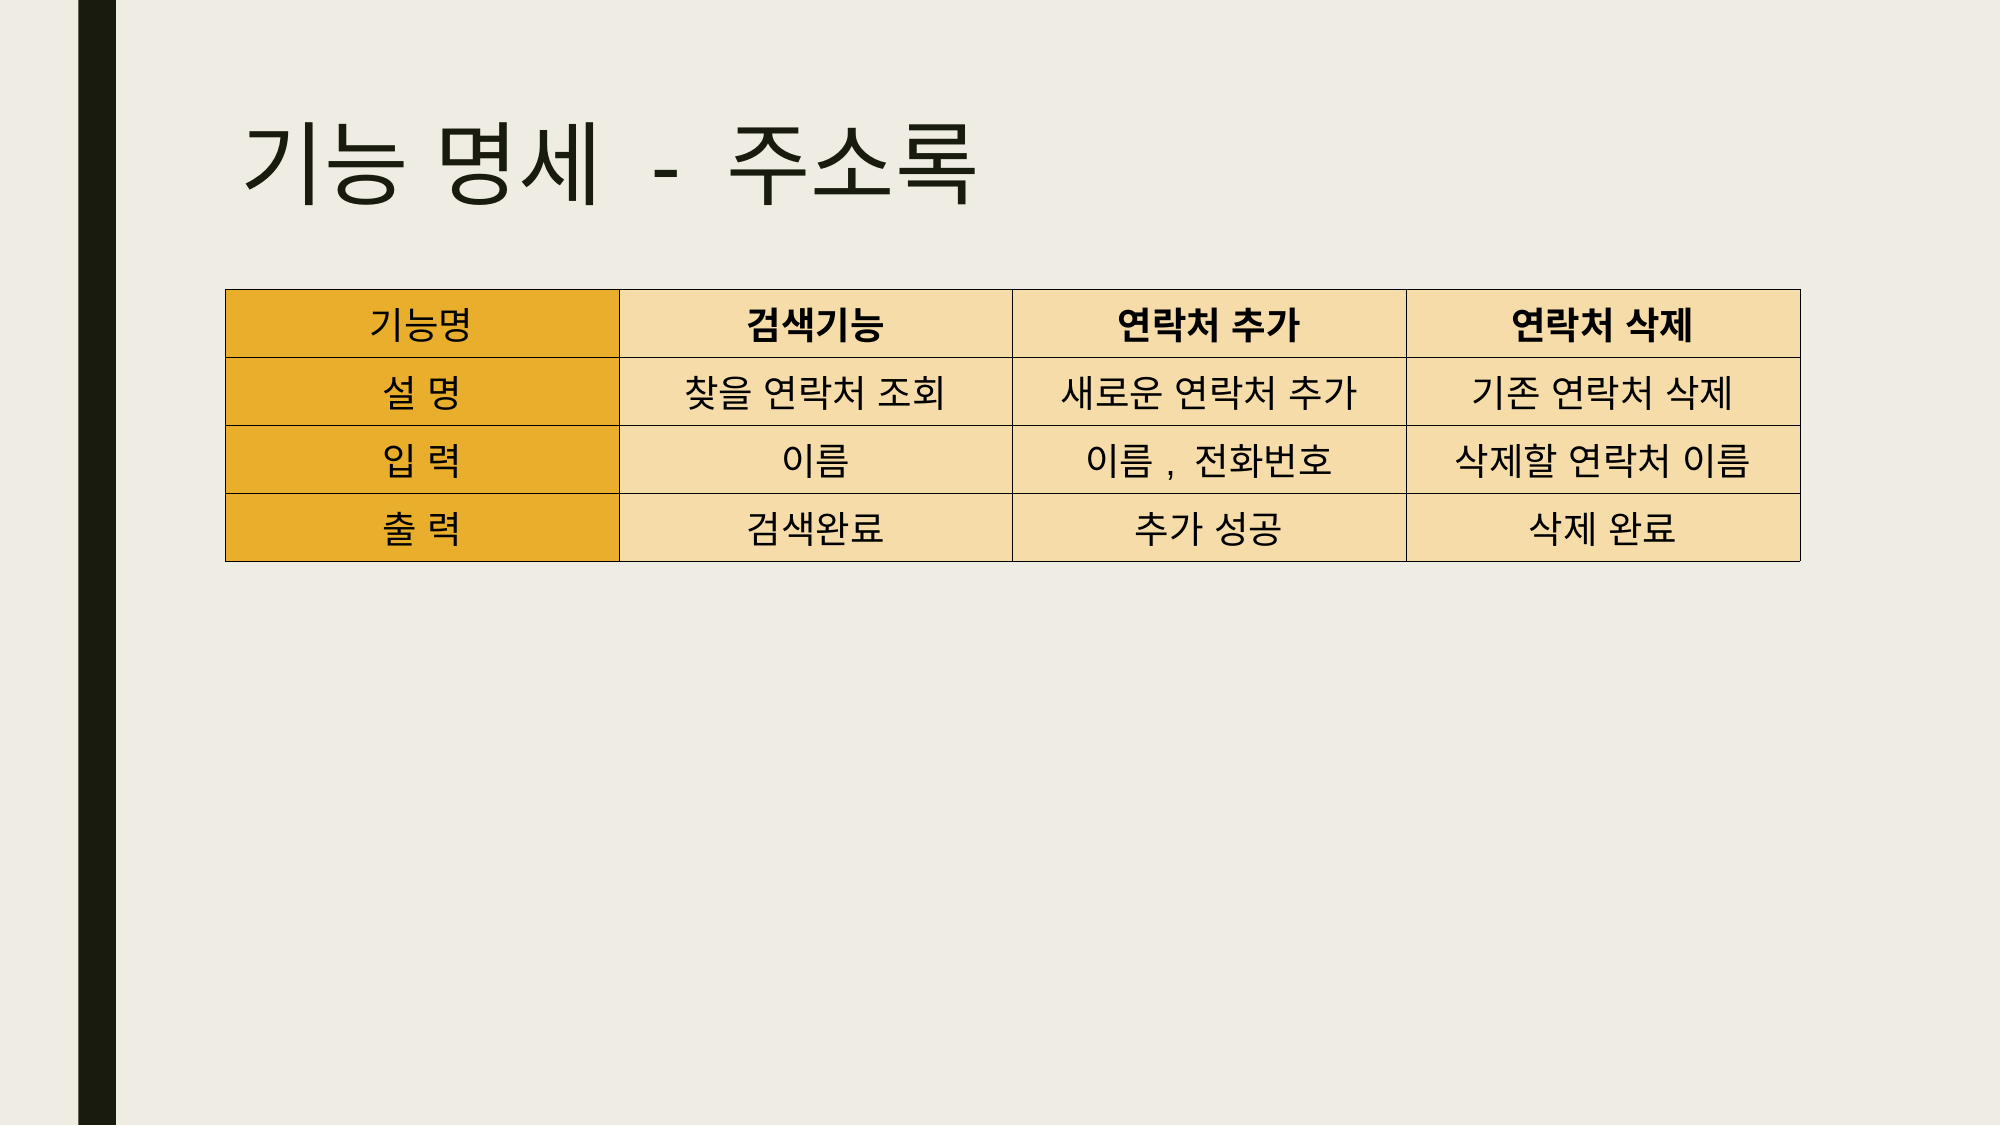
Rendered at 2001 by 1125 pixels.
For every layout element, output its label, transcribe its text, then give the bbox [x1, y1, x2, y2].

table_cell 추가 성공 [1013, 494, 1406, 561]
table_cell 출 력 [226, 494, 619, 561]
table_header 연락처 추가 [1013, 290, 1406, 357]
table_cell 새로운 연락처 추가 [1013, 358, 1406, 425]
table_cell 삭제할 연락처 이름 [1407, 426, 1800, 493]
table_cell 이름, 전화번호 [1013, 426, 1406, 493]
table_cell 입 력 [226, 426, 619, 493]
title 기능 명세 - 주소록 [225, 112, 1800, 289]
table_header 검색기능 [620, 290, 1012, 357]
table_header 기능명 [226, 290, 619, 357]
table_cell 이름 [620, 426, 1012, 493]
table_cell 찾을 연락처 조회 [620, 358, 1012, 425]
table_cell 기존 연락처 삭제 [1407, 358, 1800, 425]
table_header 연락처 삭제 [1407, 290, 1800, 357]
table_cell 검색완료 [620, 494, 1012, 561]
table_cell 설 명 [226, 358, 619, 425]
table_cell 삭제 완료 [1407, 494, 1800, 561]
